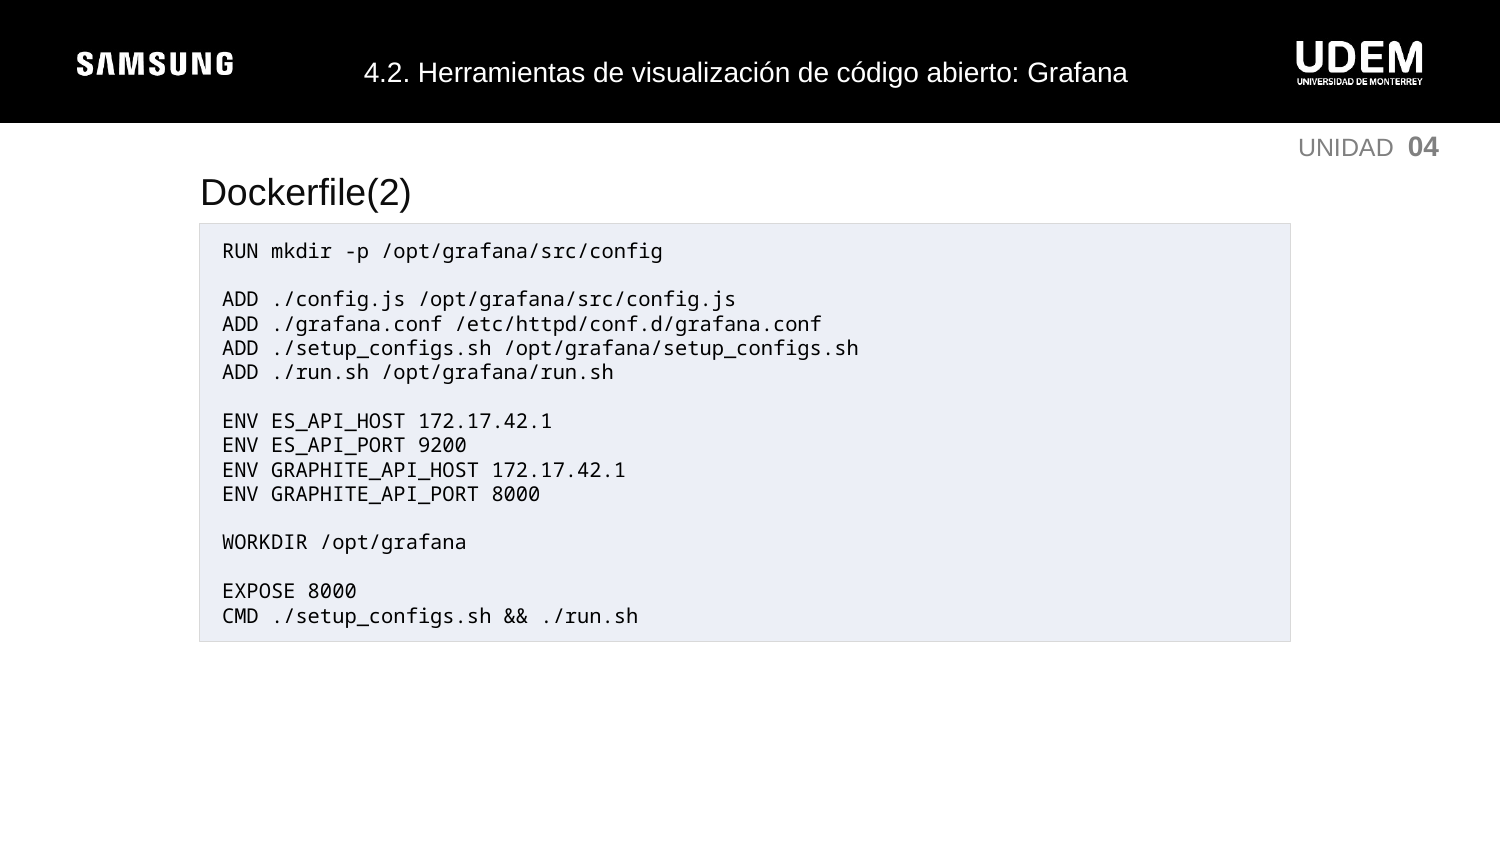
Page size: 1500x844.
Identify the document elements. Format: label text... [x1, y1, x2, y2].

text_box UNIDAD 04 [1289, 127, 1439, 162]
picture [0, 0, 1500, 844]
text_box Dockerfile(2) [199, 167, 1309, 214]
text_box 4.2. Herramientas de visualización de código abierto: Grafana [279, 54, 1221, 88]
text_box RUN mkdir -p /opt/grafana/src/config ADD ./config.js /opt/grafana/src/config.js ADD ./grafana.conf /etc/httpd/conf.d/grafana.conf ADD ./setup_configs.sh /opt/grafana/setup_configs.sh ADD ./run.sh /opt/grafana/run.sh ENV ES_API_HOST 172.17.42.1 ENV ES_API_PORT 9200 ENV GRAPHITE_API_HOST 172.17.42.1 ENV GRAPHITE_API_PORT 8000 WORKDIR /opt/grafana EXPOSE 8000 CMD ./setup_configs.sh && ./run.sh [199, 223, 1291, 642]
